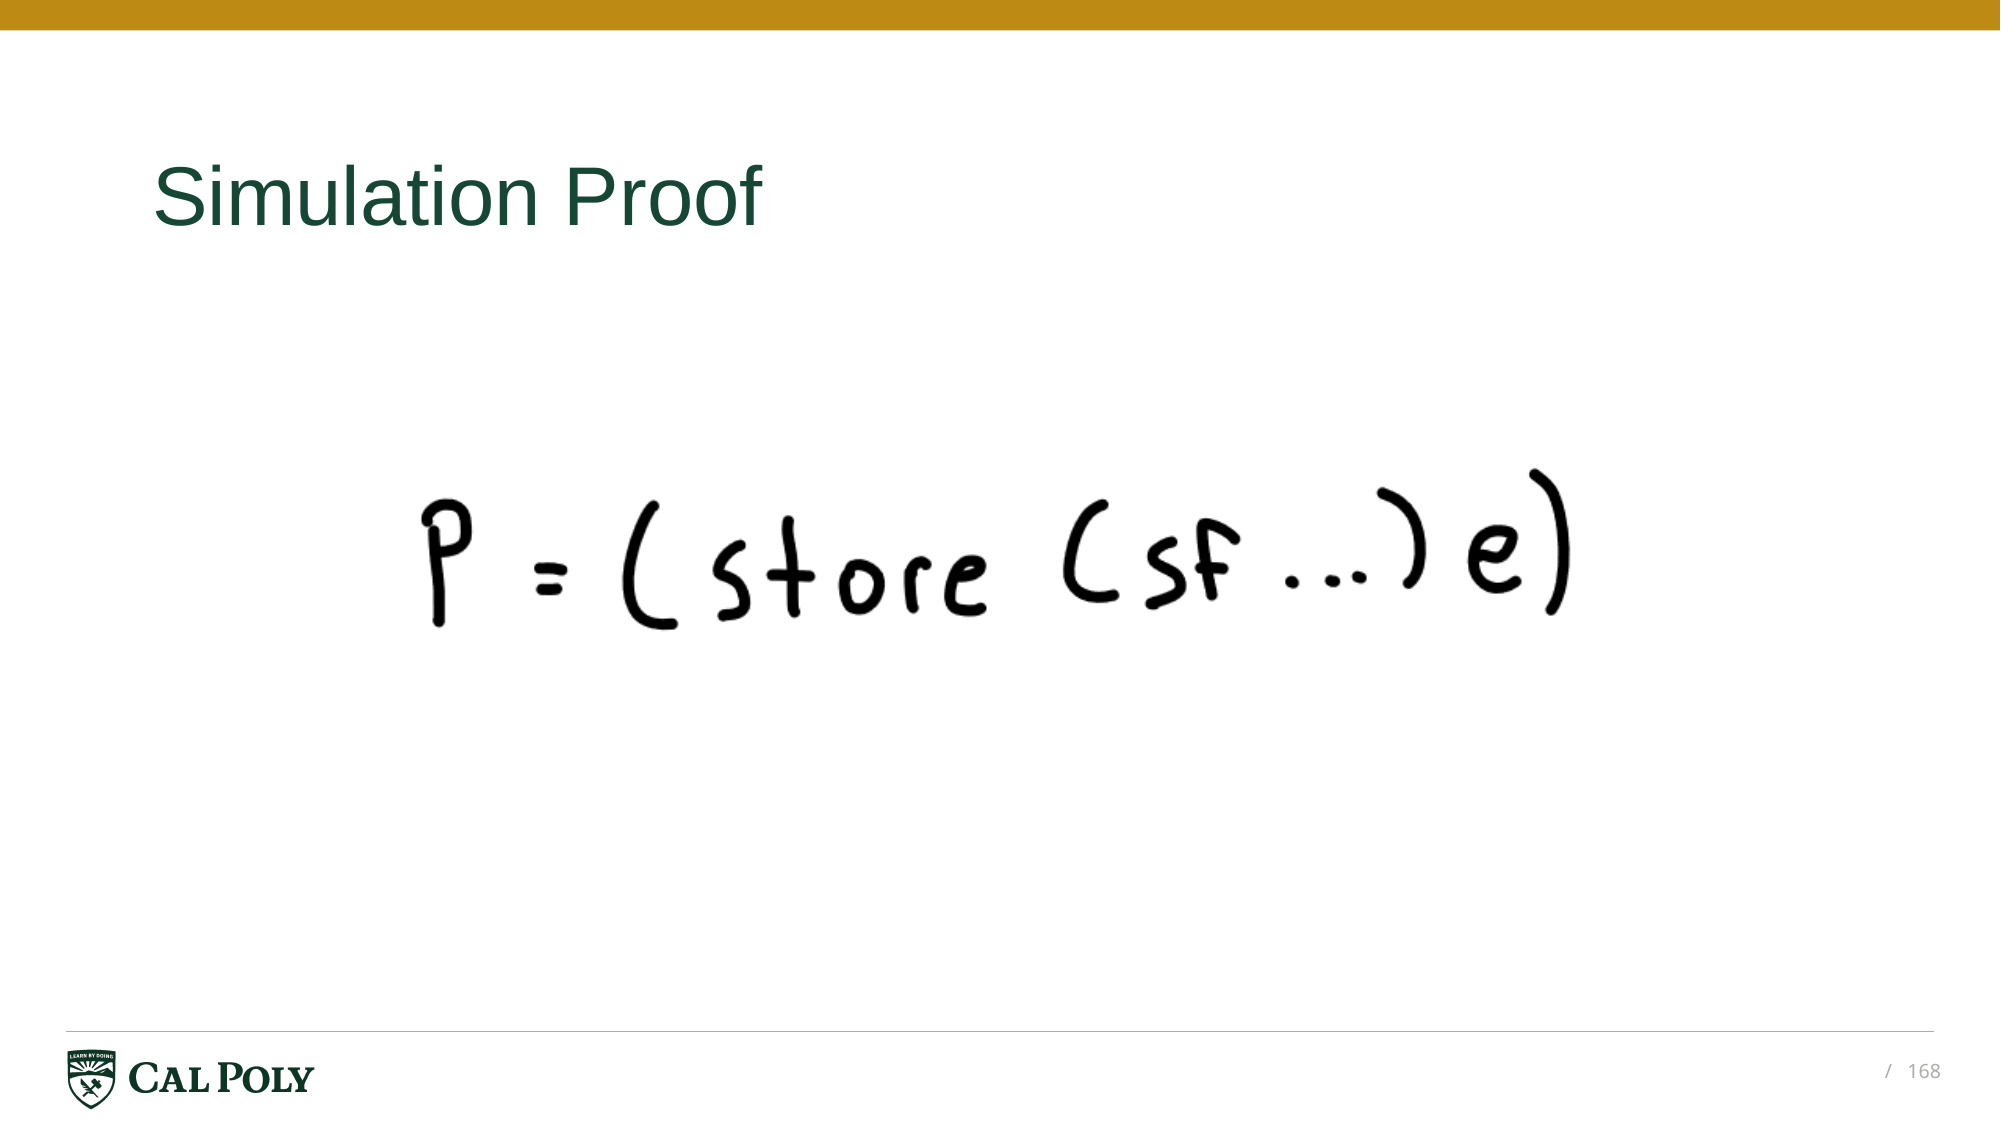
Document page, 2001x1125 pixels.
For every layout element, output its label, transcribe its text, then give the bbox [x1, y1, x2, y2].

picture [43, 1025, 338, 1125]
slide_number / 168 [1866, 1041, 1956, 1102]
picture [389, 434, 1611, 691]
title Simulation Proof [137, 147, 1888, 250]
